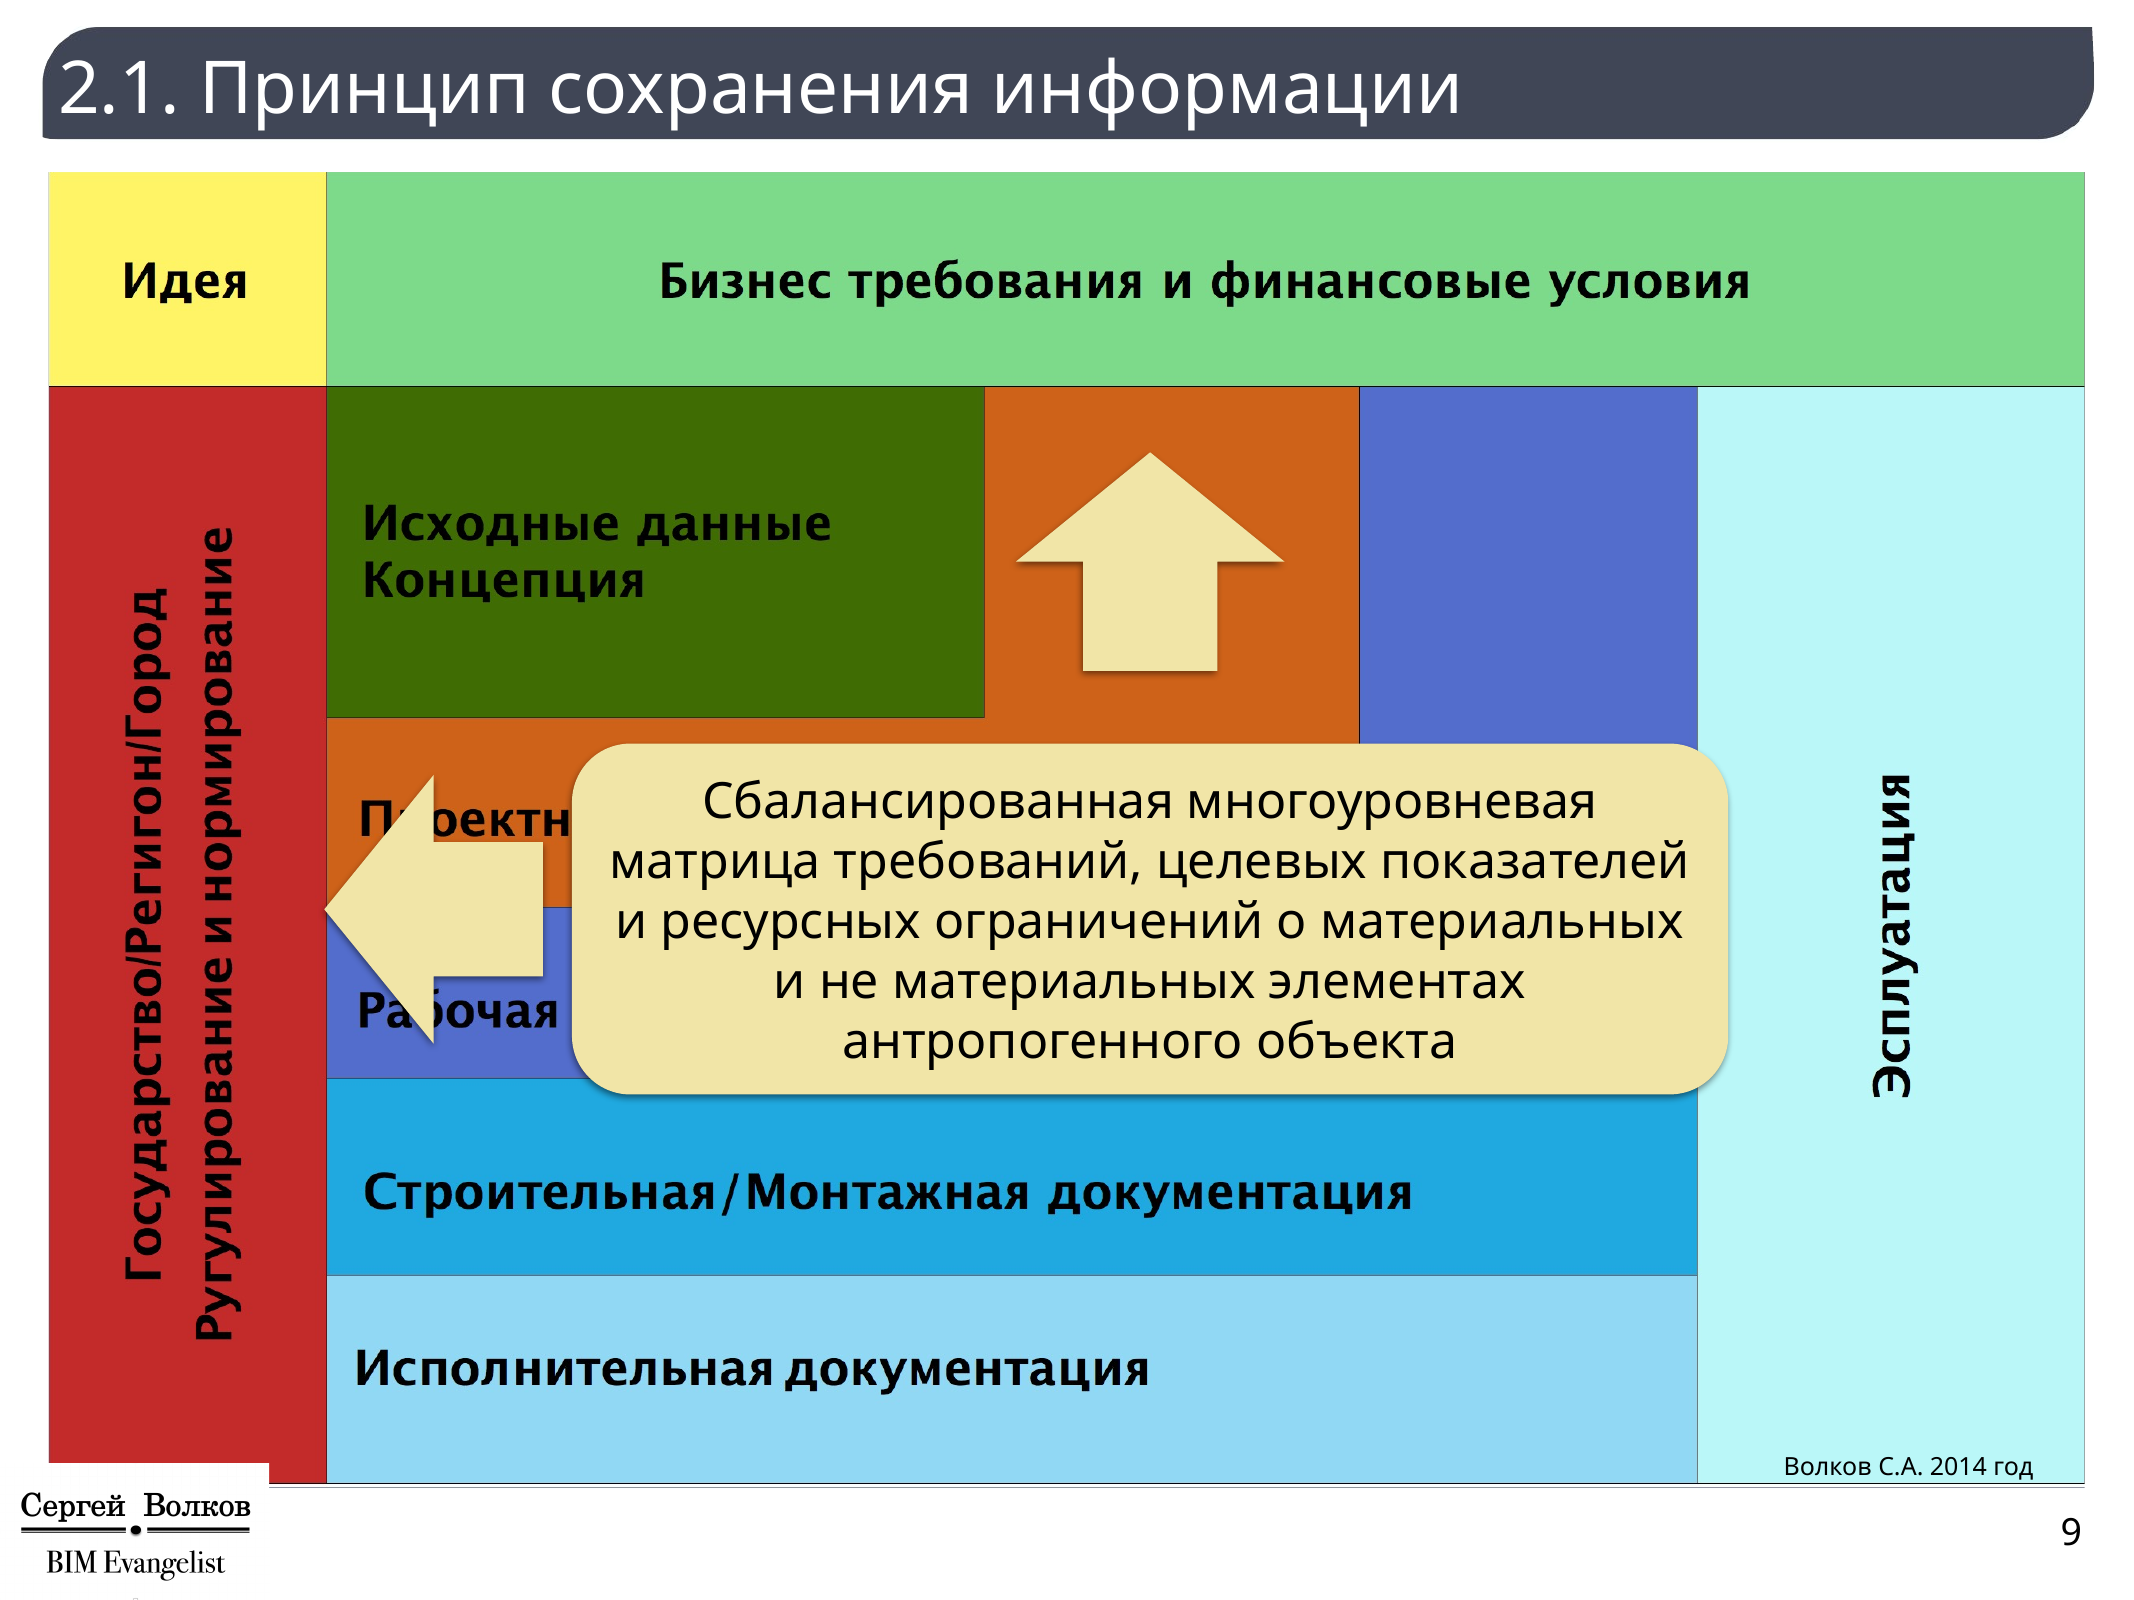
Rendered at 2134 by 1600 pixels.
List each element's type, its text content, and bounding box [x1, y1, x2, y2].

list 2.1. Принцип сохранения информации [49, 31, 2134, 137]
picture [72, 26, 2093, 31]
picture [0, 171, 2085, 1600]
picture [38, 57, 2069, 143]
slide_number 9 [2040, 1499, 2103, 1564]
